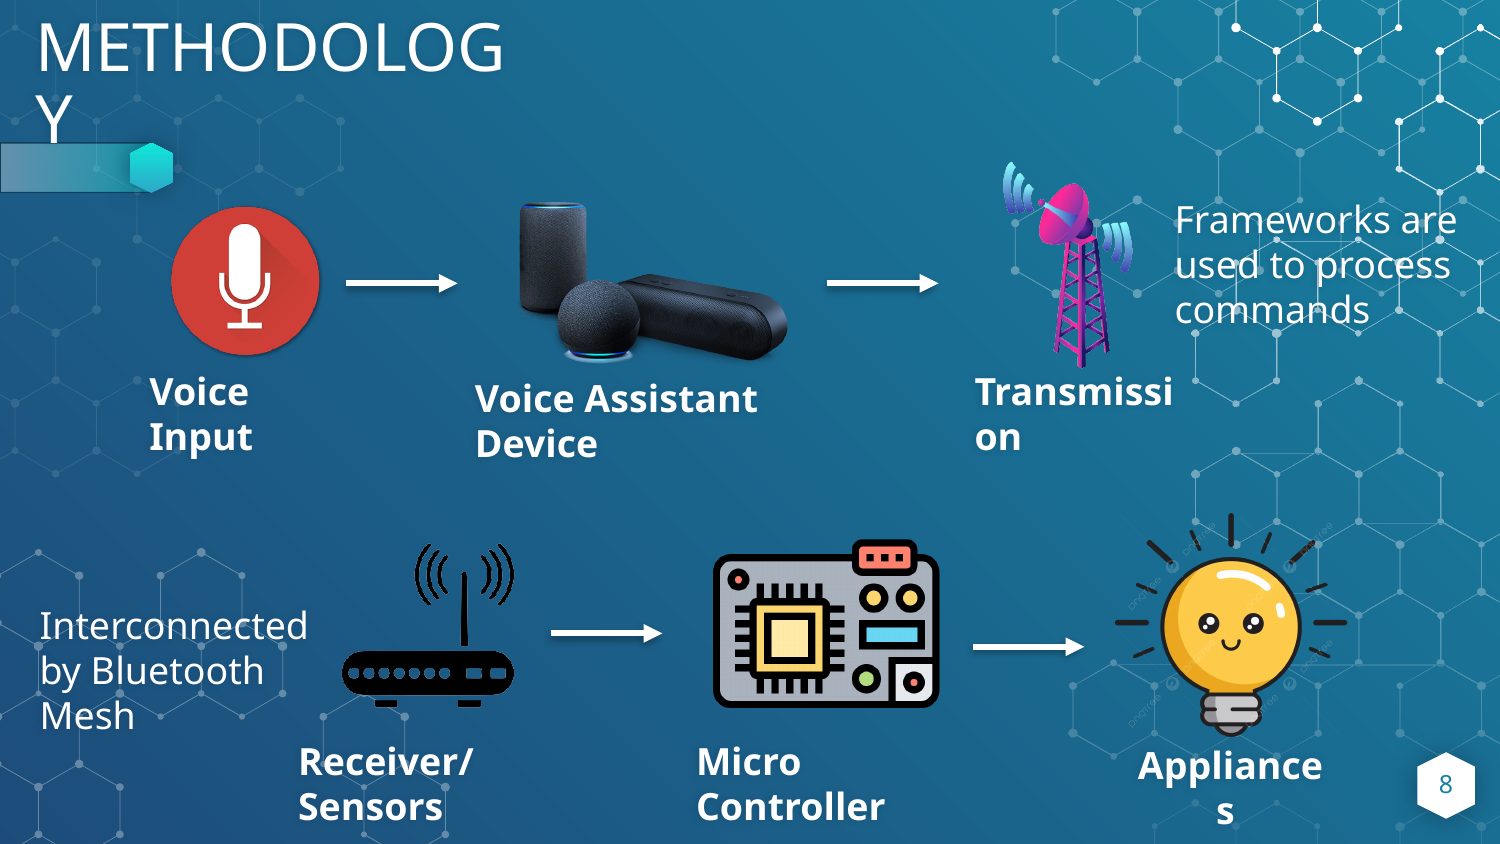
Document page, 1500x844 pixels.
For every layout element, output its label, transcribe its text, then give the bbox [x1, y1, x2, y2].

text_box Interconnected by Bluetooth Mesh [39, 602, 328, 707]
picture [709, 506, 943, 741]
text_box Transmission [974, 368, 1197, 424]
picture [1114, 508, 1348, 742]
picture [166, 202, 324, 360]
picture [955, 152, 1181, 395]
text_box Appliances [1134, 750, 1327, 798]
list Voice Input [149, 368, 341, 425]
text_box Micro Controller [696, 738, 962, 795]
title METHODOLOGY [35, 46, 514, 126]
picture [334, 531, 521, 719]
text_box Receiver/Sensors [298, 738, 581, 795]
slide_number 8 [1417, 752, 1475, 819]
text_box Frameworks are used to process commands [1185, 196, 1478, 327]
text_box Voice Assistant Device [475, 375, 829, 431]
picture [512, 152, 792, 397]
